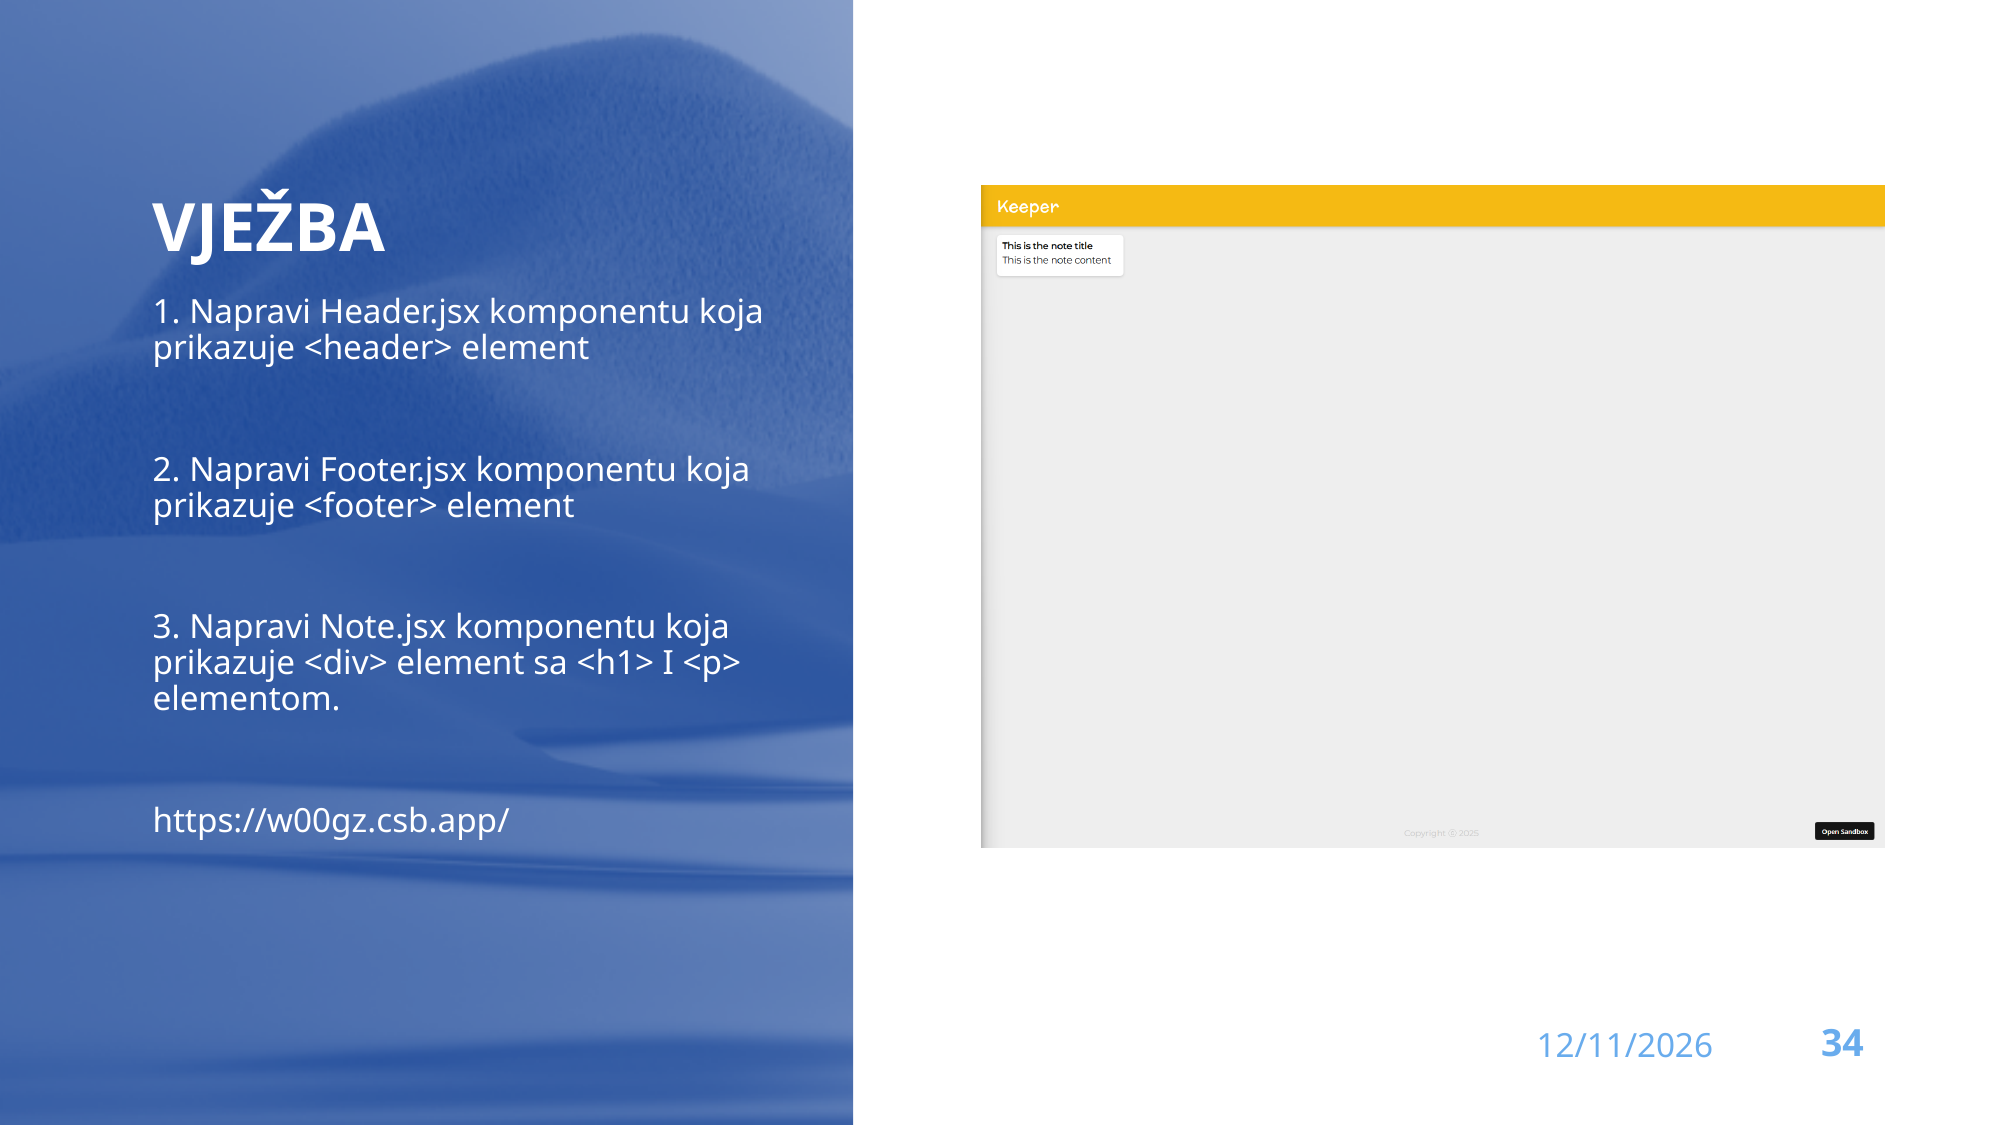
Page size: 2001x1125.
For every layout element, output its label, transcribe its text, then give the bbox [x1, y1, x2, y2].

picture [0, 0, 854, 1125]
title VJEžba [137, 161, 783, 273]
list 1. Napravi Header.jsx komponentu koja prikazuje <header> element 2. Napravi Footer.jsx komponentu koja prikazuje <footer> element 3. Napravi Note.jsx komponentu koja prikazuje <div> element sa <h1> I <p> elementom. https://w00gz.csb.app/ [137, 287, 783, 1061]
picture [981, 185, 1885, 848]
